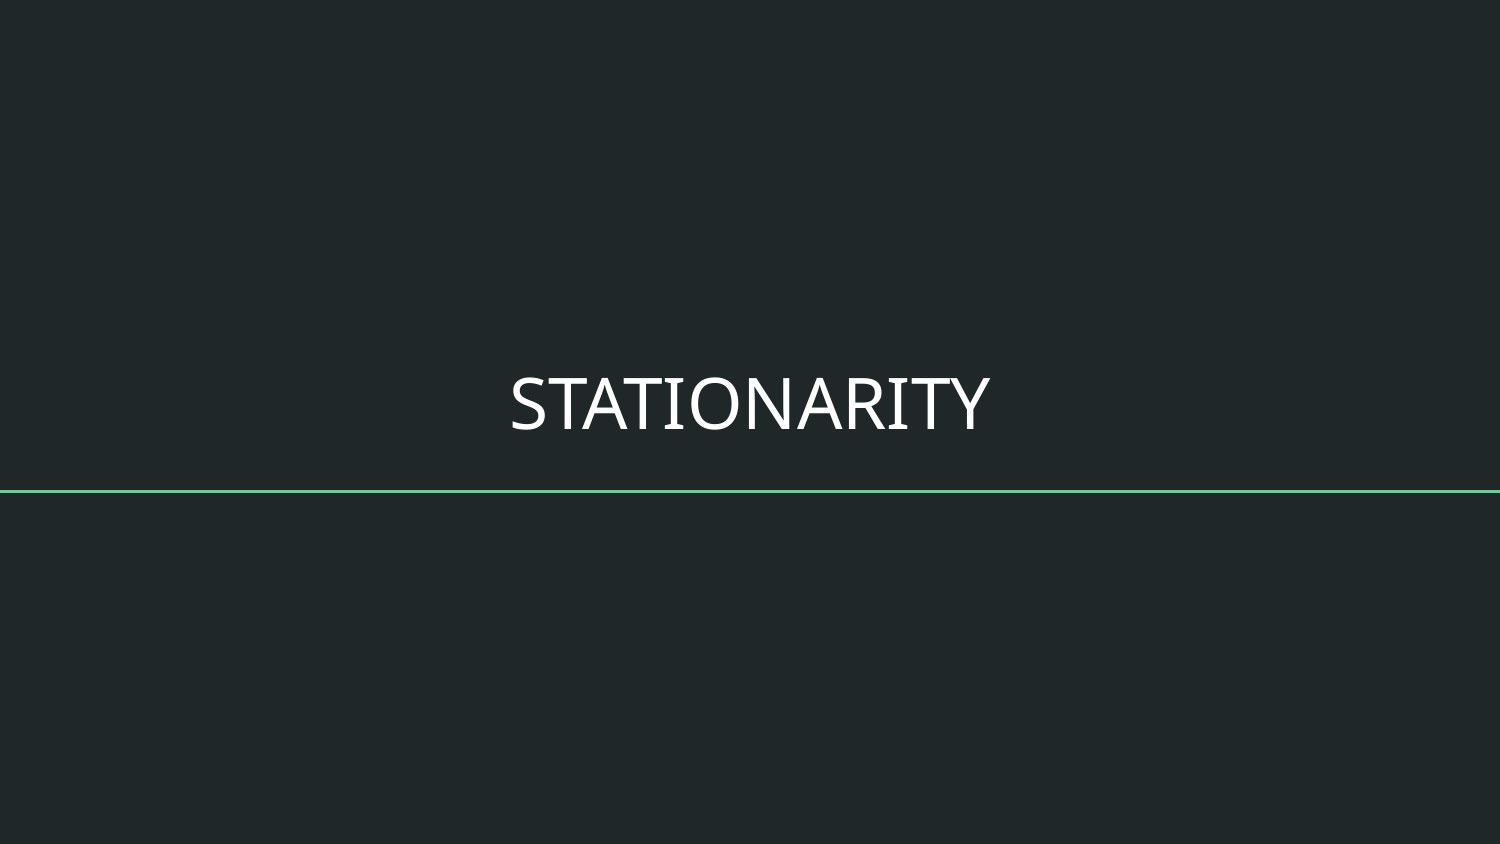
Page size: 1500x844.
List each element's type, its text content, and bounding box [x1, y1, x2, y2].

title STATIONARITY [83, 337, 1417, 466]
